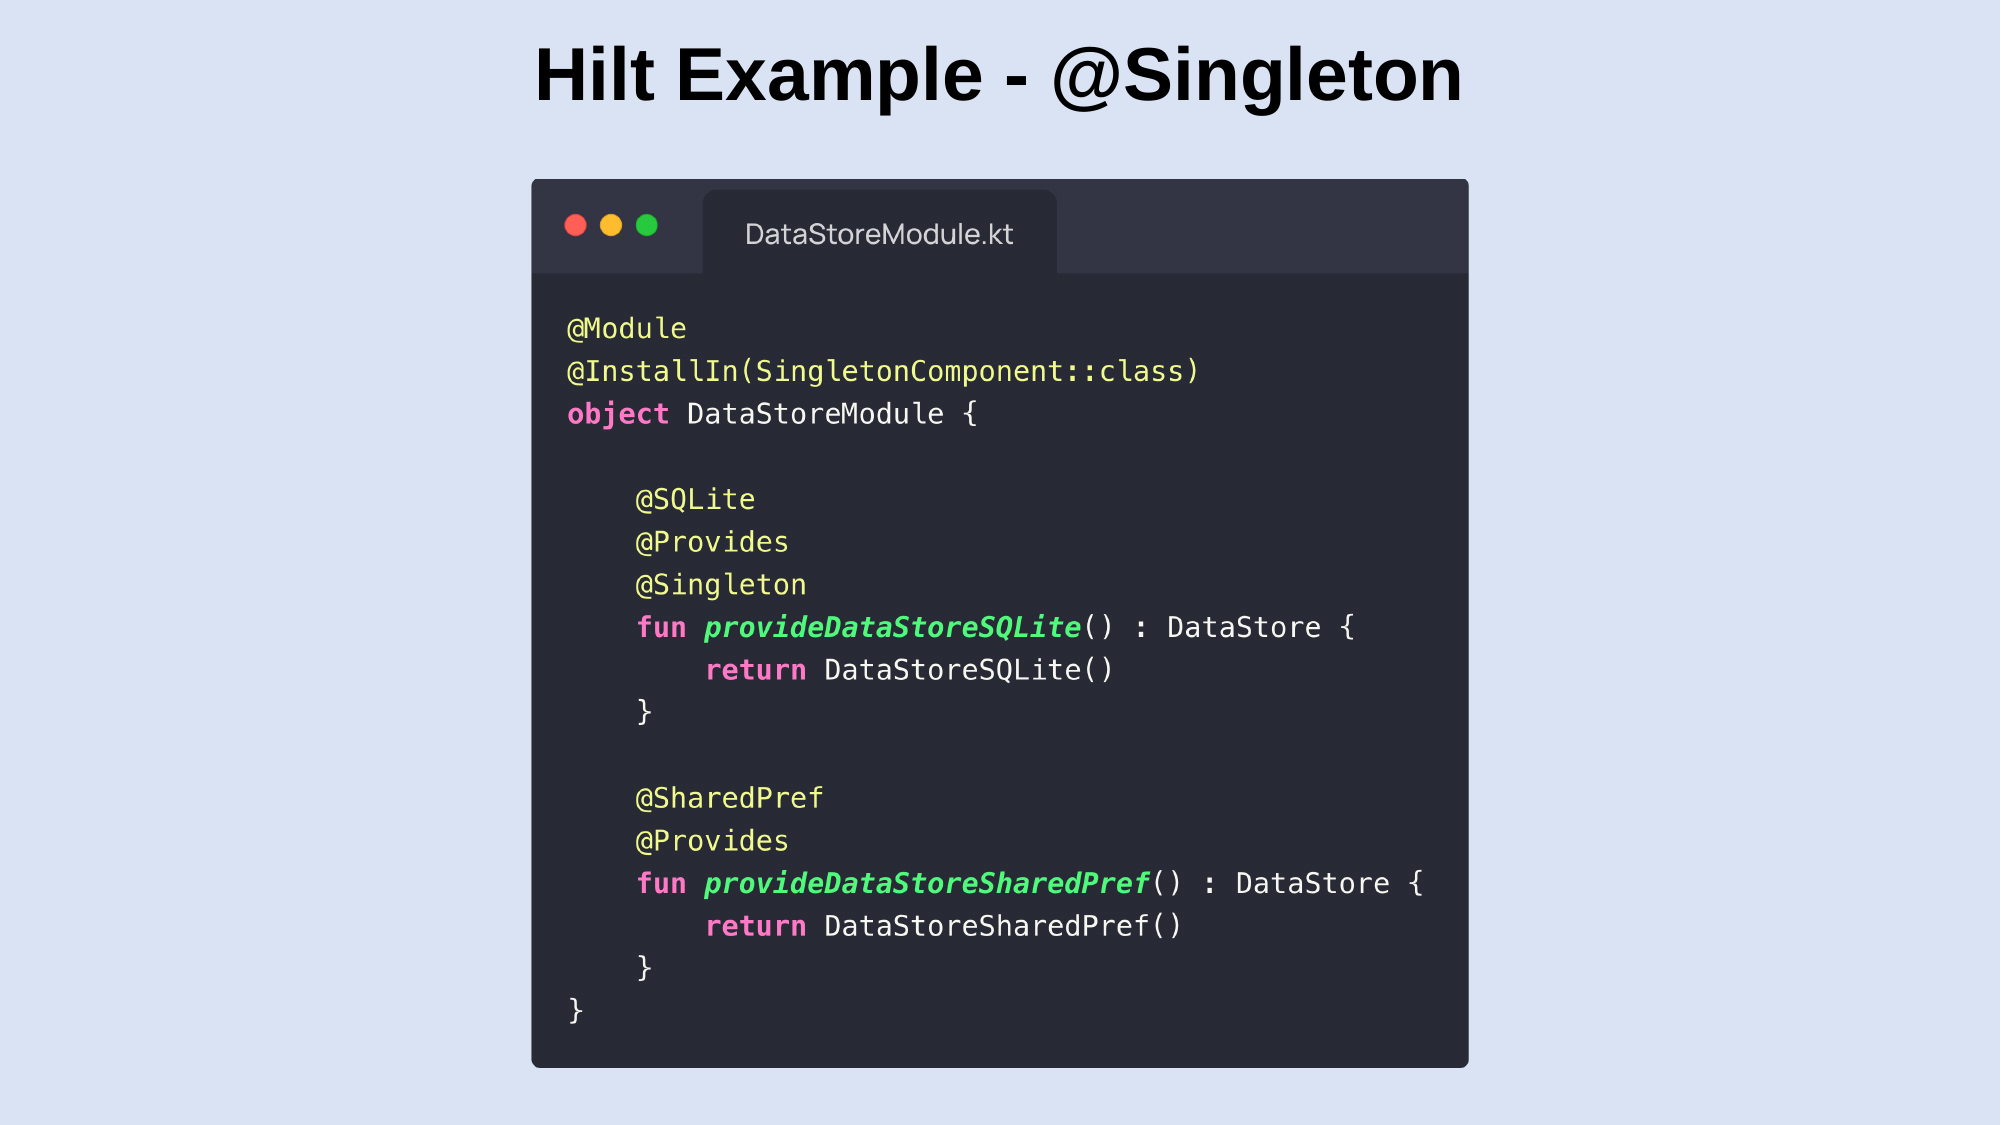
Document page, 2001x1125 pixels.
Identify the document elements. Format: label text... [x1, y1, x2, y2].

title Hilt Example - @Singleton [0, 0, 2000, 152]
picture [531, 177, 1469, 1068]
